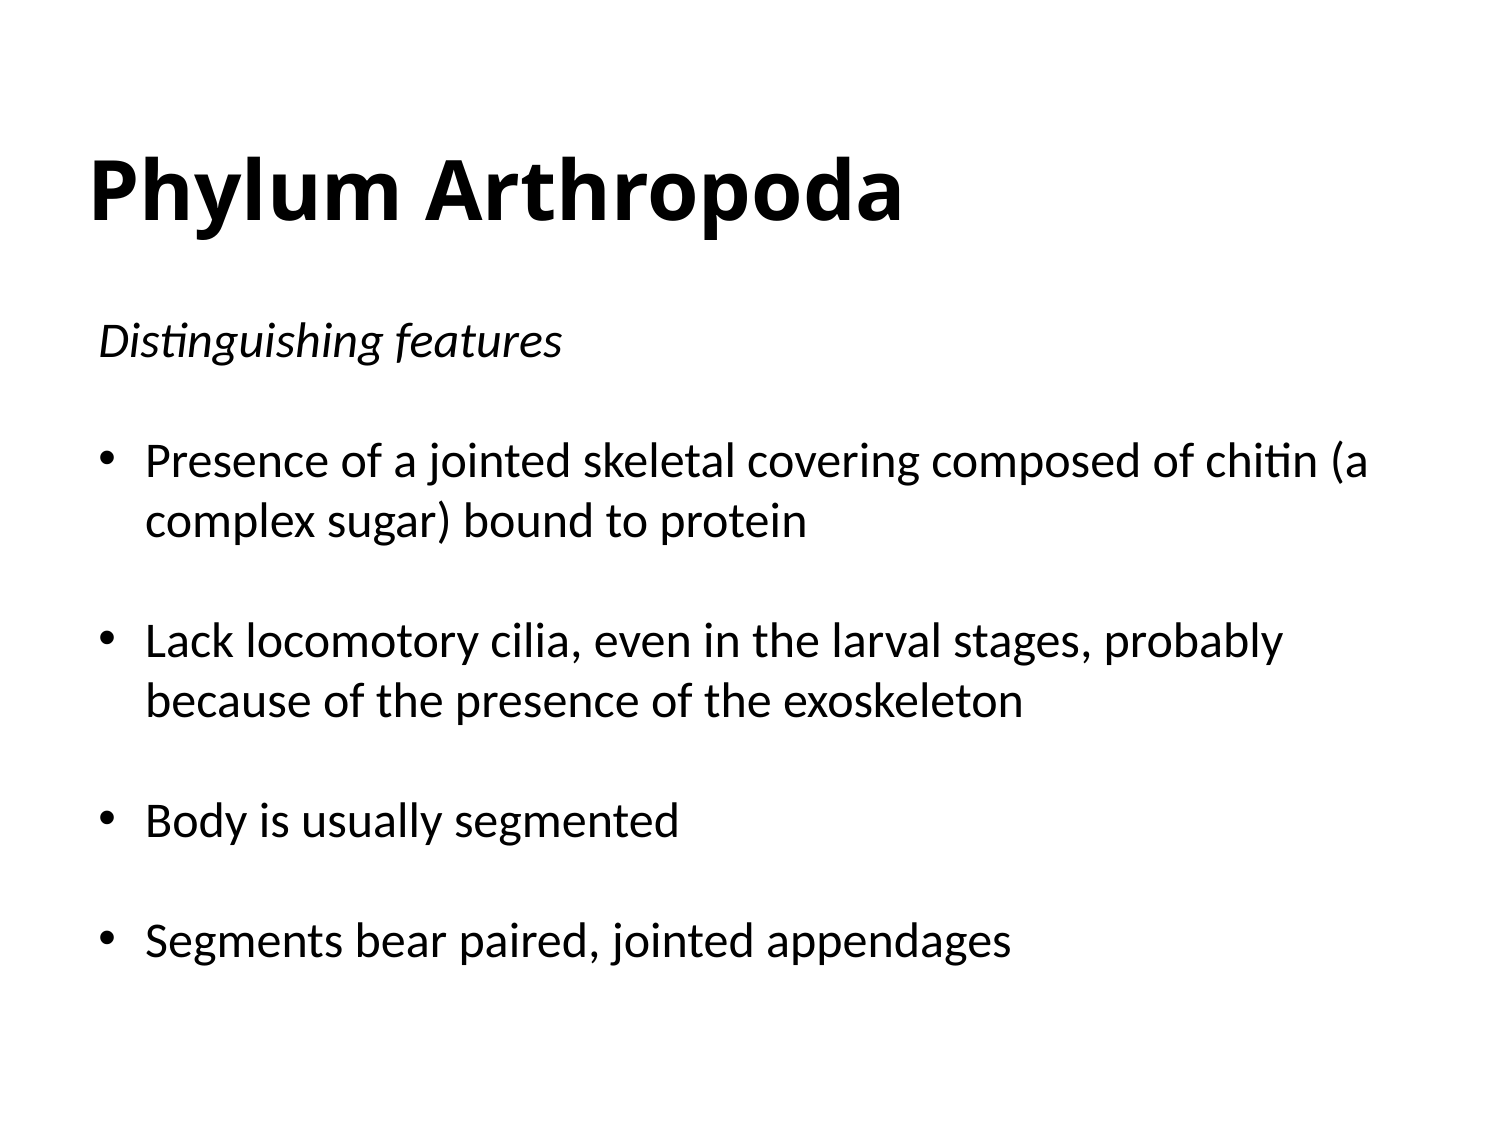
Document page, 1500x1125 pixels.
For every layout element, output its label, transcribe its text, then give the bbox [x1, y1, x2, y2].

title Phylum Arthropoda [87, 137, 1060, 252]
text_box Distinguishing features Presence of a jointed skeletal covering composed of chitin (a complex sugar) bound to protein Lack locomotory cilia, even in the larval stages, probably because of the presence of the exoskeleton Body is usually segmented Segments bear paired, jointed appendages [83, 299, 1434, 975]
